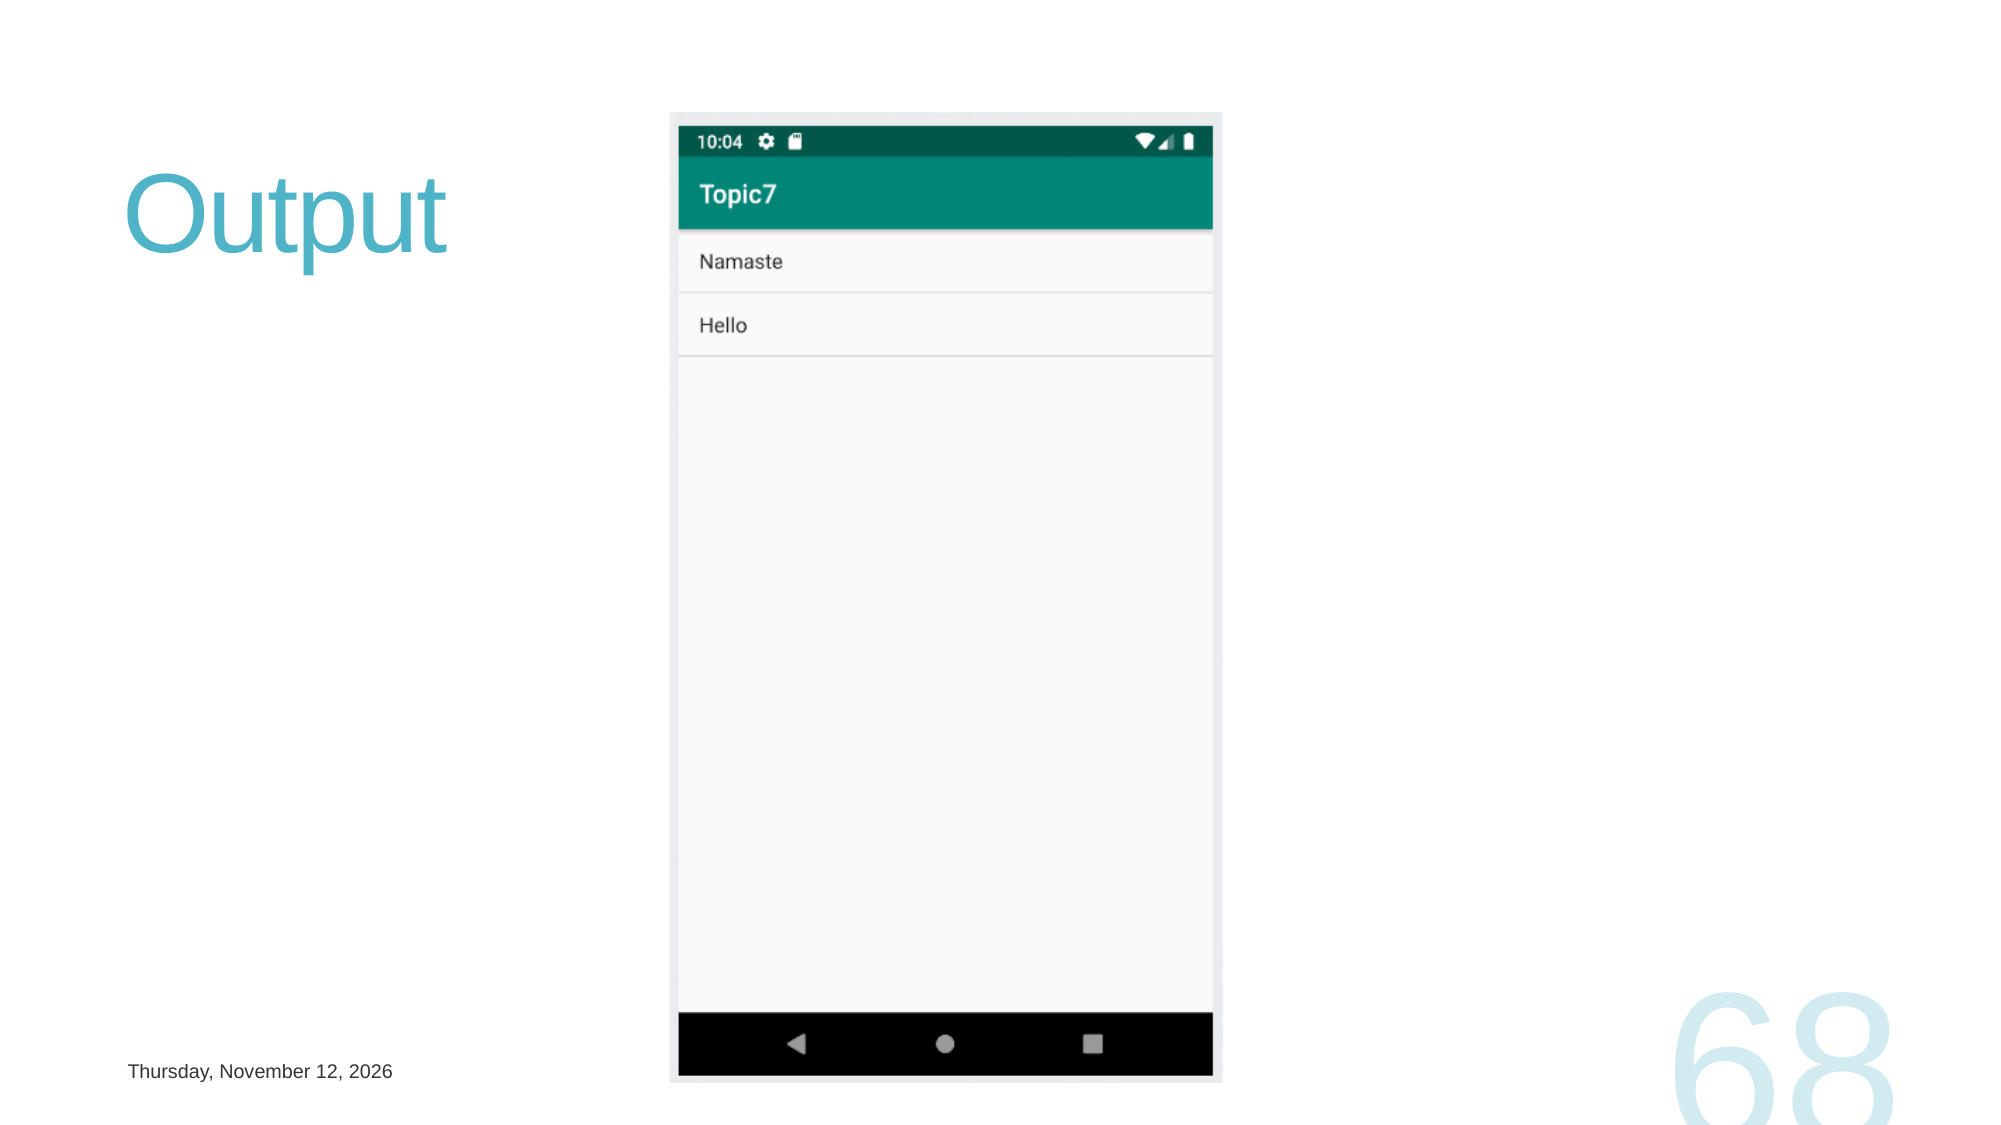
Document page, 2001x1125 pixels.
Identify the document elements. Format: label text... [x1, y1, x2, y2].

title Output [107, 81, 1875, 354]
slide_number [112, 1051, 788, 1090]
slide_number 68 [1437, 963, 1918, 1125]
picture [668, 112, 1223, 1084]
